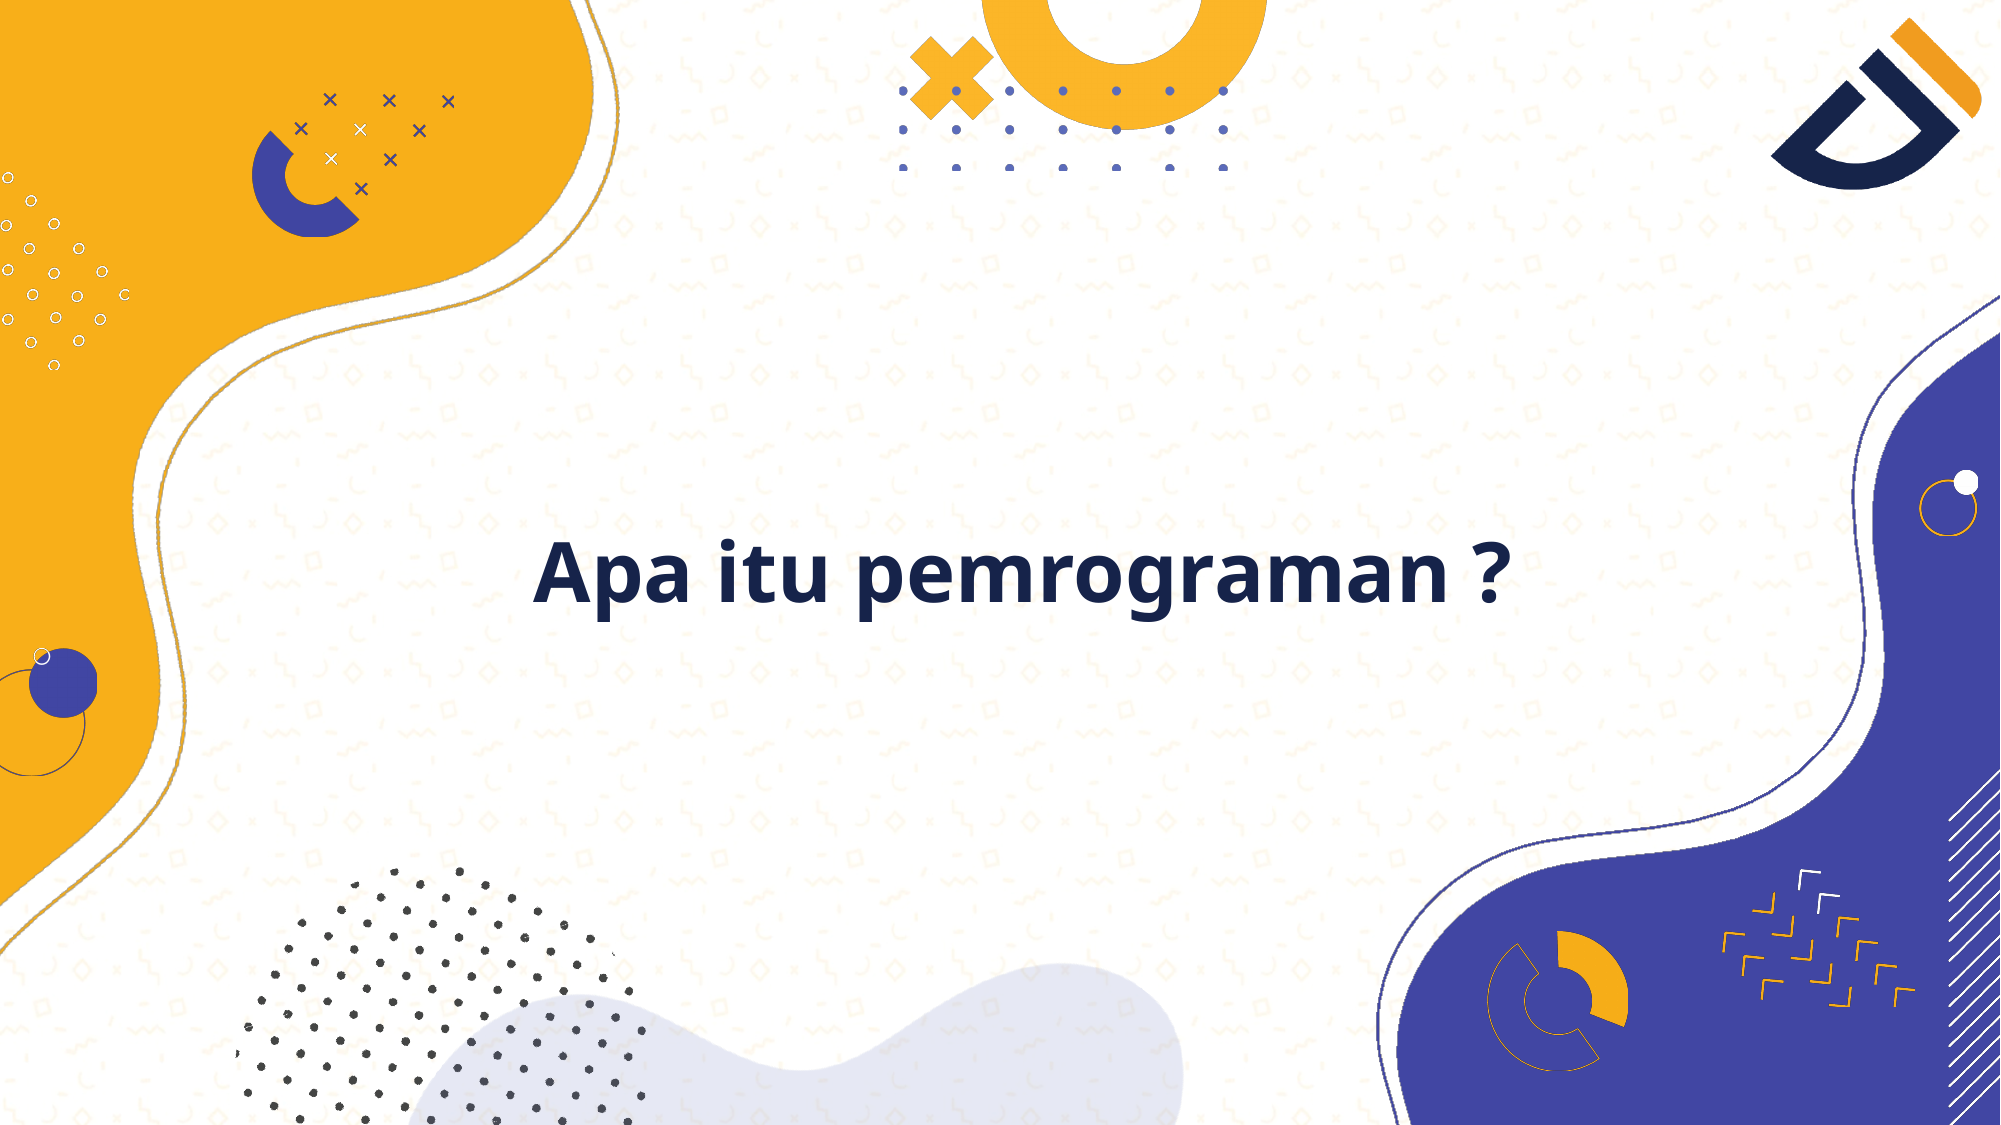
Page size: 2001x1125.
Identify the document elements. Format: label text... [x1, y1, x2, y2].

text_box Apa itu pemrograman ? [573, 421, 1290, 666]
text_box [70, 678, 1239, 1125]
picture [0, 0, 2001, 1125]
